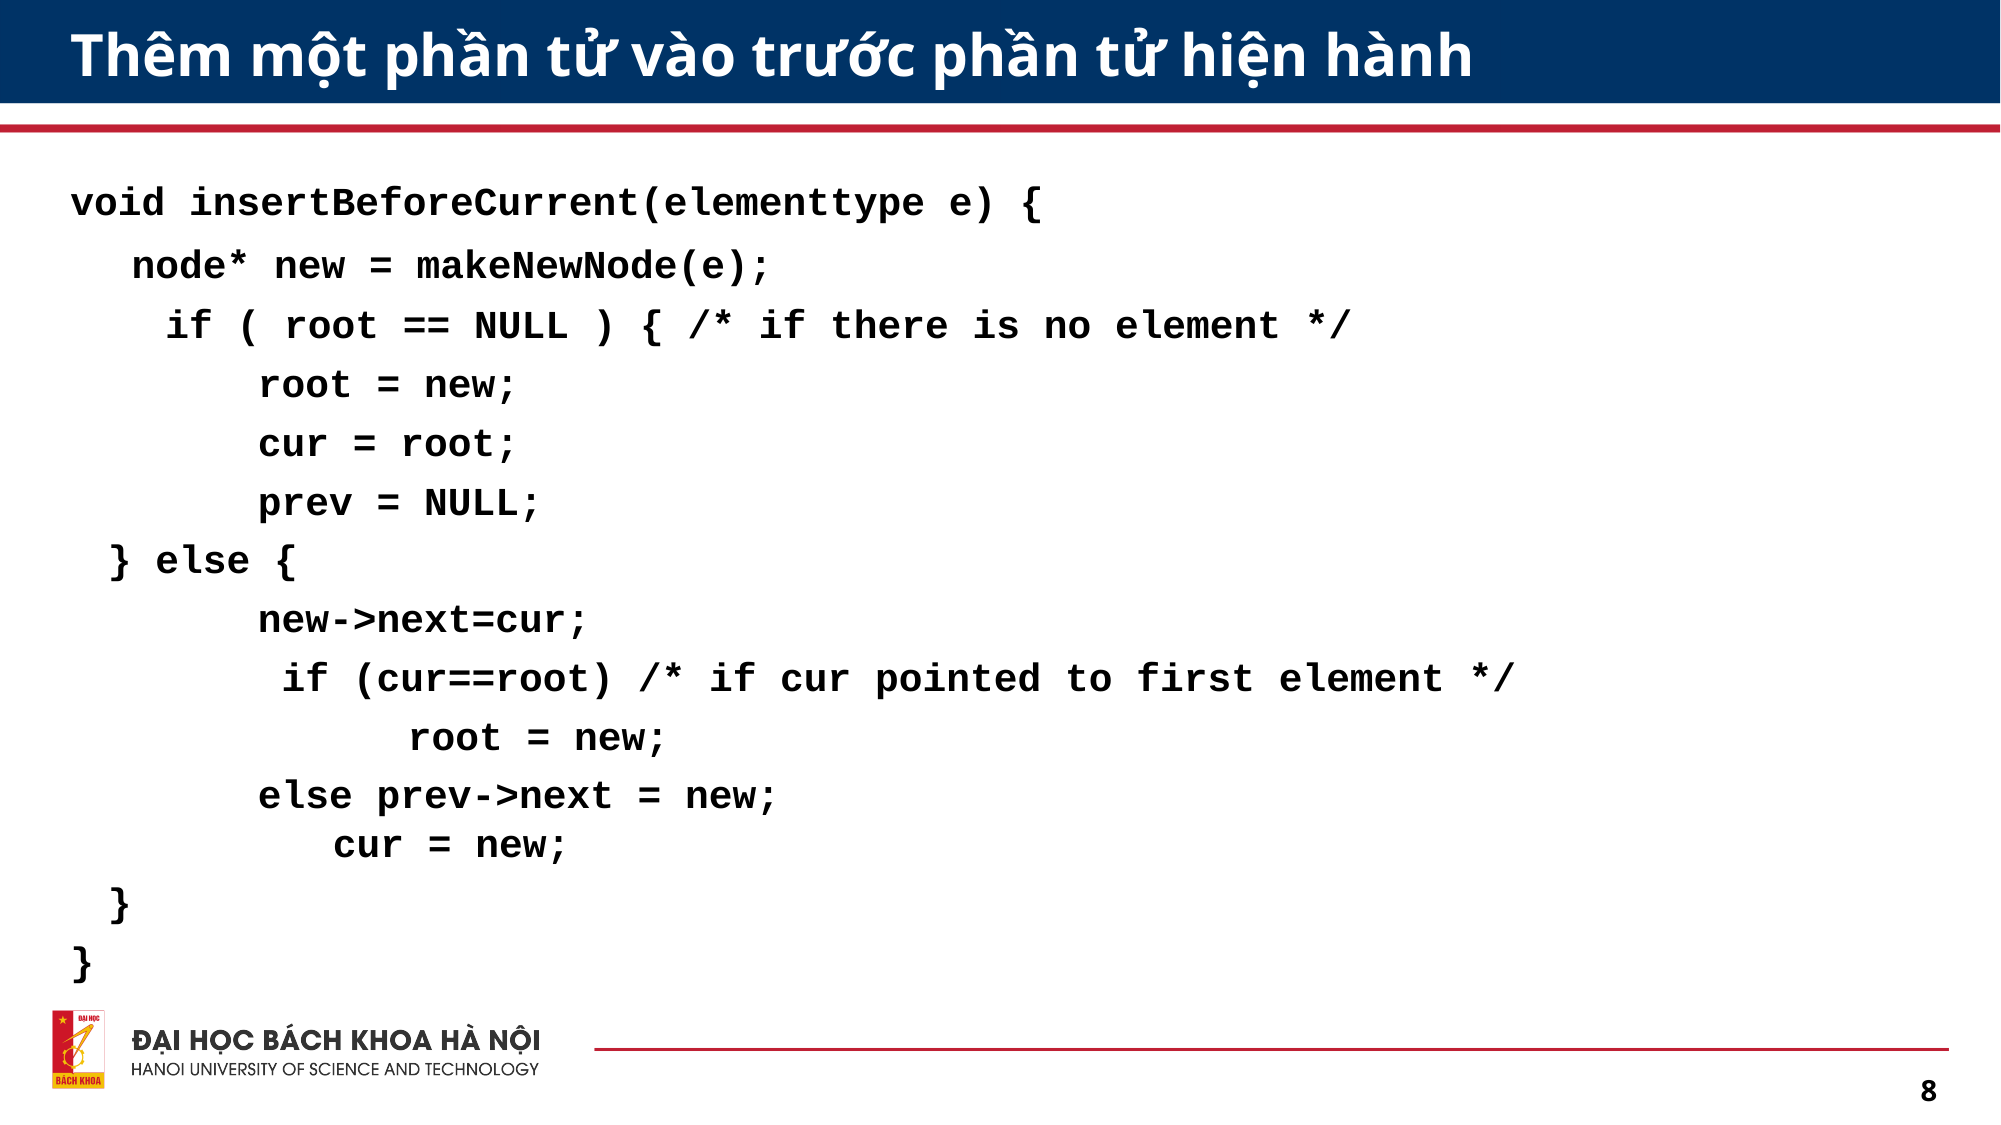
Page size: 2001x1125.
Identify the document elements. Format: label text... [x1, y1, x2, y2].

slide_number 8 [1502, 1065, 1953, 1125]
picture [0, 0, 2001, 1125]
list void insertBeforeCurrent(elementtype e) { node* new = makeNewNode(e); if ( root == NULL ) { /* if there is no element */ root = new; cur = root; prev = NULL; } else { new->next=cur; if (cur==root) /* if cur pointed to first element */ root = new; else prev->next = new; cur = new; } } [55, 173, 1945, 979]
title Thêm một phần tử vào trước phần tử hiện hành [55, 18, 1945, 90]
